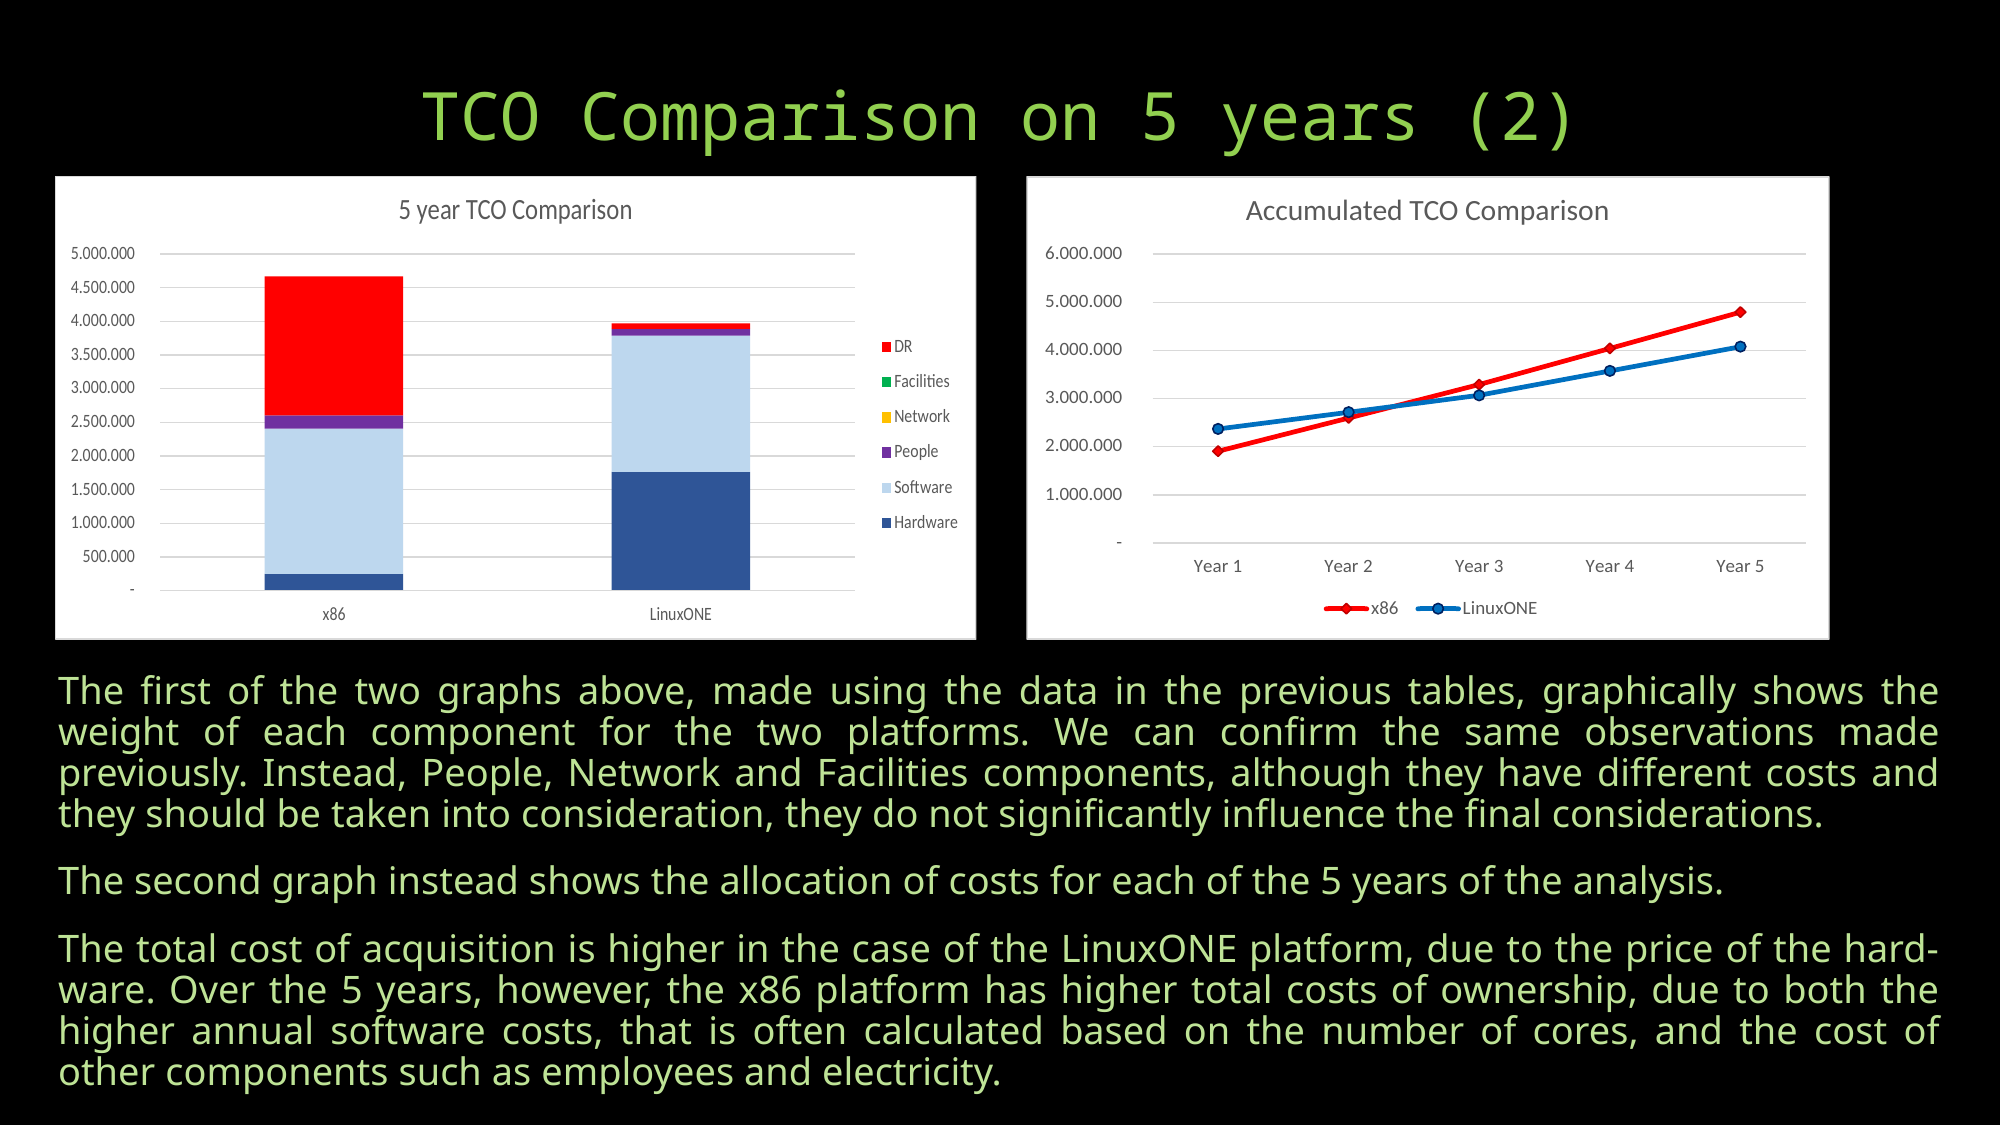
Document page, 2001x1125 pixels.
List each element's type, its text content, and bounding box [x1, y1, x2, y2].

picture [54, 175, 977, 640]
picture [1026, 175, 1830, 640]
title TCO Comparison on 5 years (2) [249, 65, 1750, 163]
list The first of the two graphs above, made using the data in the previous tables, graphically shows the weight of each component for the two platforms. We can confirm the same observations made previously. Instead, People, Network and Facilities components, although they have different costs and they should be taken into consideration, they do not significantly influence the final considerations. The second graph instead shows the allocation of costs for each of the 5 years of the analysis. The total cost of acquisition is higher in the case of the LinuxONE platform, due to the price of the hard-ware. Over the 5 years, however, the x86 platform has higher total costs of ownership, due to both the higher annual software costs, that is often calculated based on the number of cores, and the cost of other components such as employees and electricity. [43, 664, 1957, 1106]
